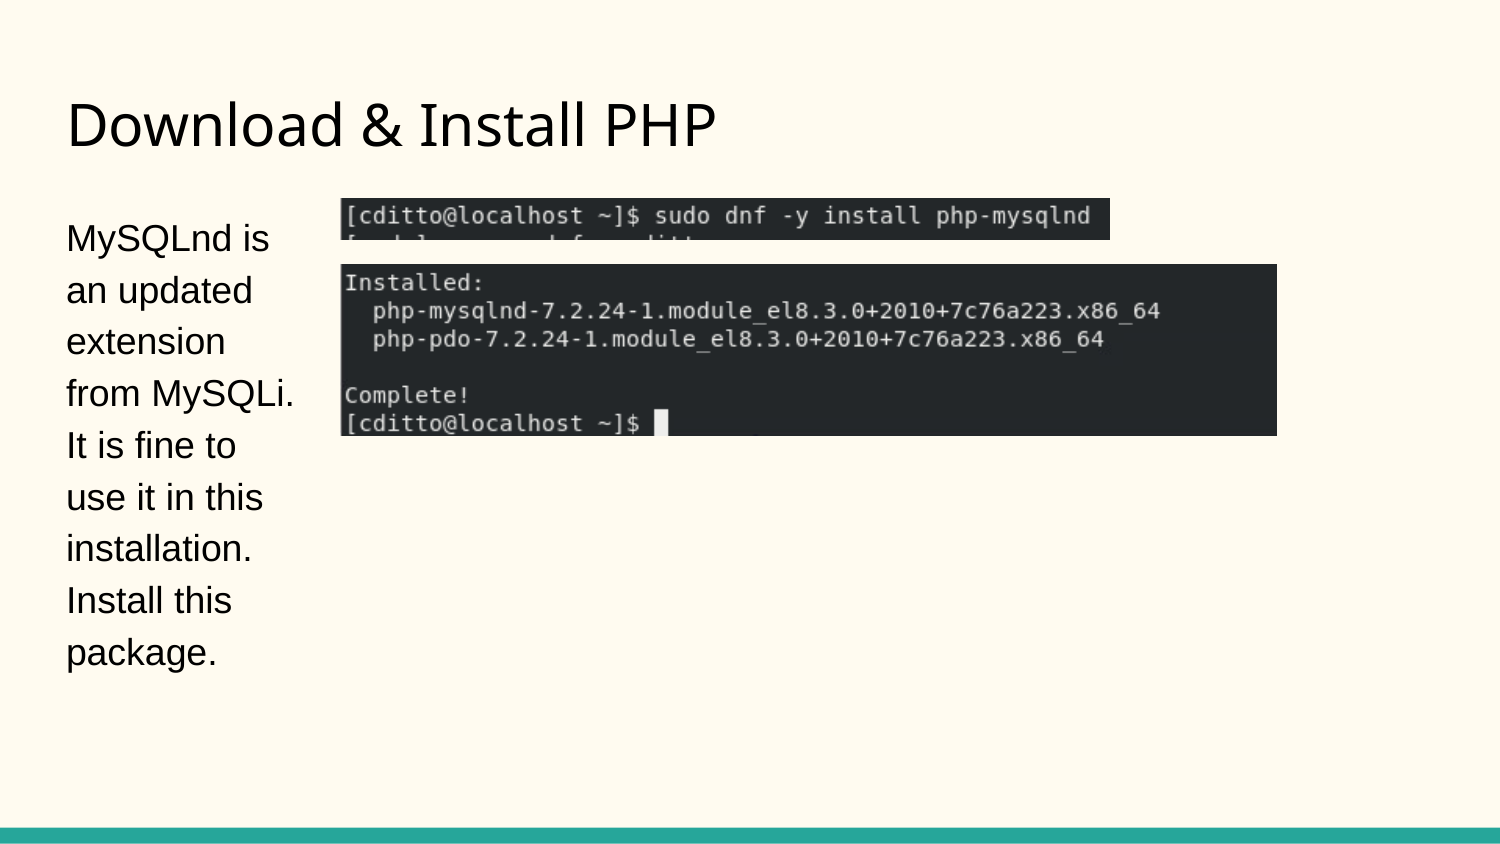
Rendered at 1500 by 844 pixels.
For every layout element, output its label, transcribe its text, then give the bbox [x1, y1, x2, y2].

picture [340, 263, 1277, 437]
picture [340, 198, 1110, 240]
title Download & Install PHP [51, 72, 1449, 174]
list MySQLnd is an updated extension from MySQLi. It is fine to use it in this installation. Install this package. [51, 192, 316, 750]
